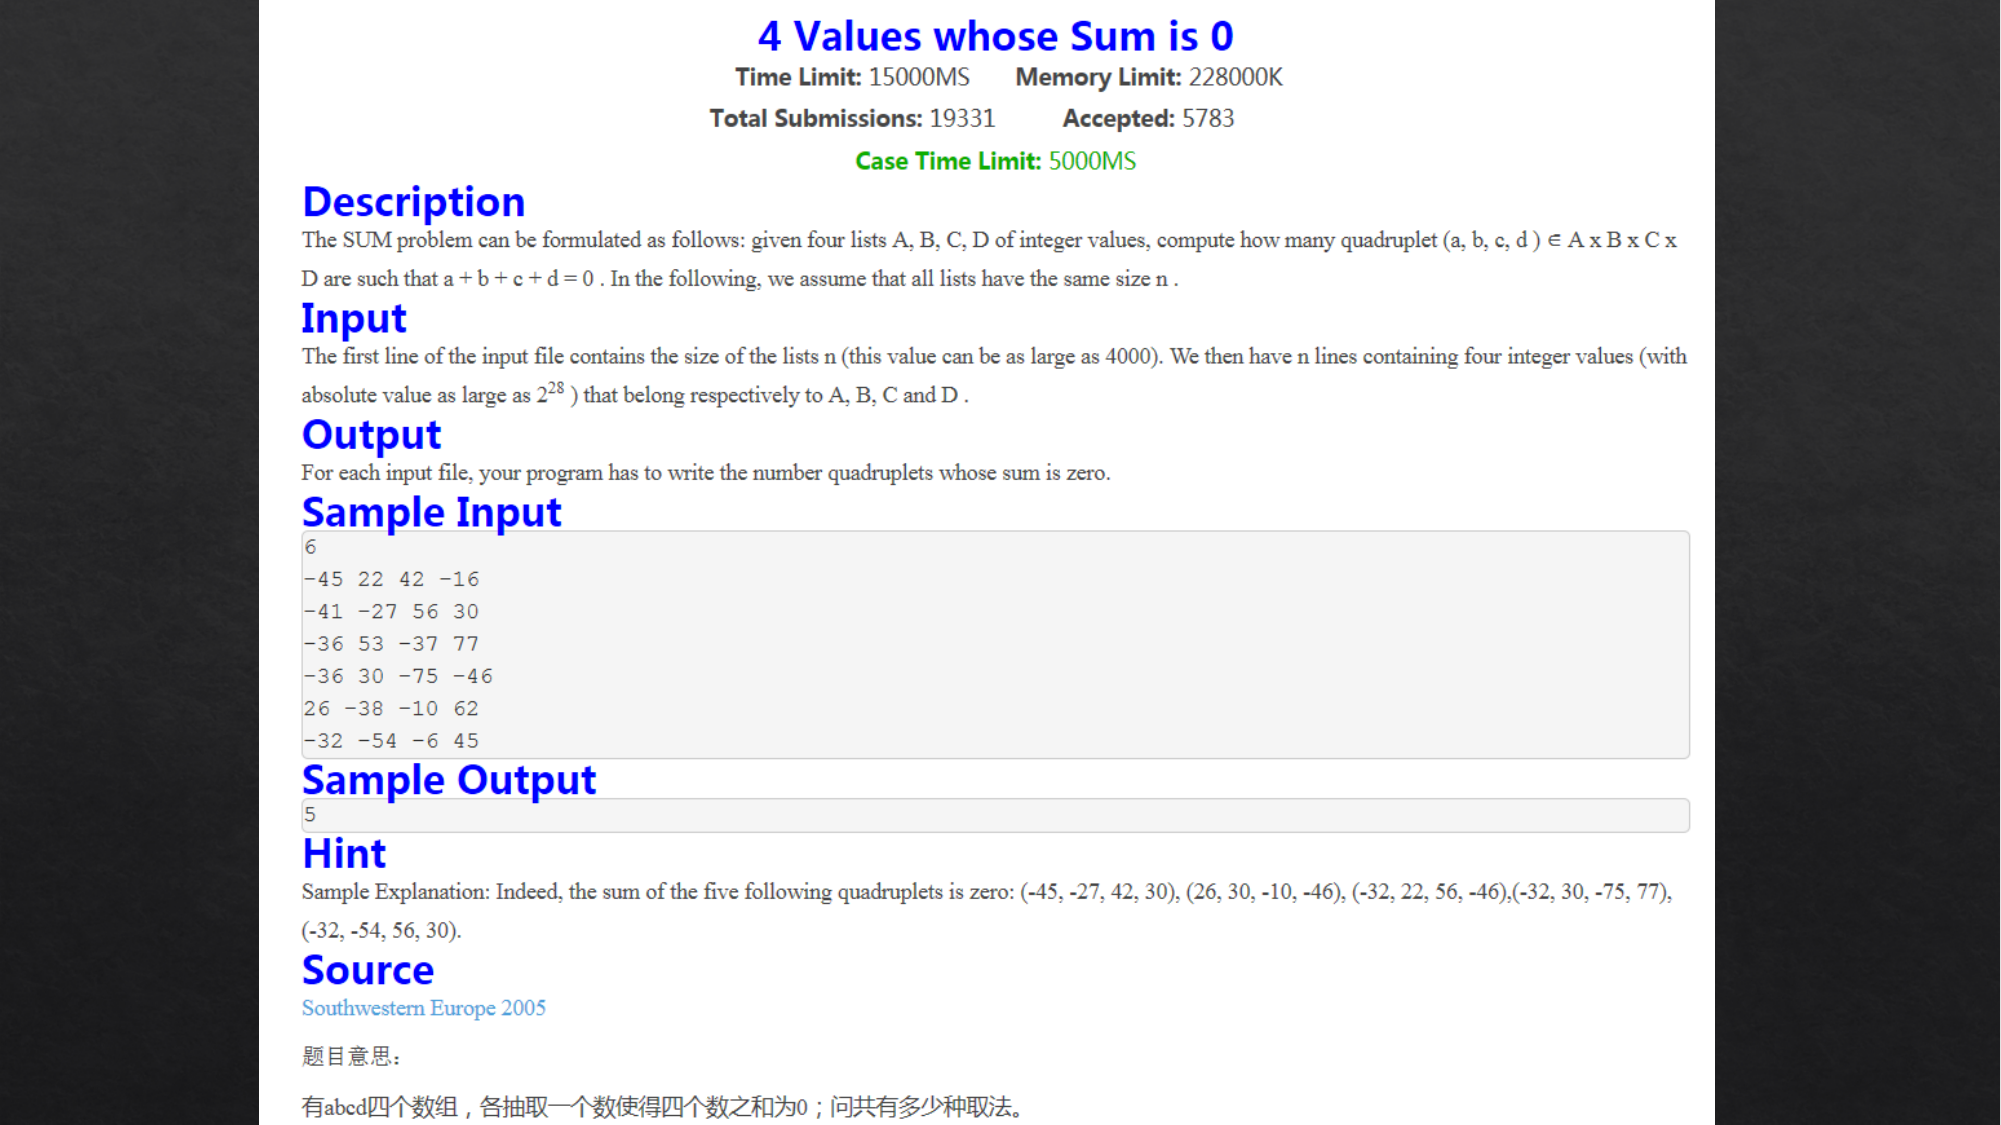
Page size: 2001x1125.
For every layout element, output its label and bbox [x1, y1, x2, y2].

picture [259, 0, 1715, 1125]
